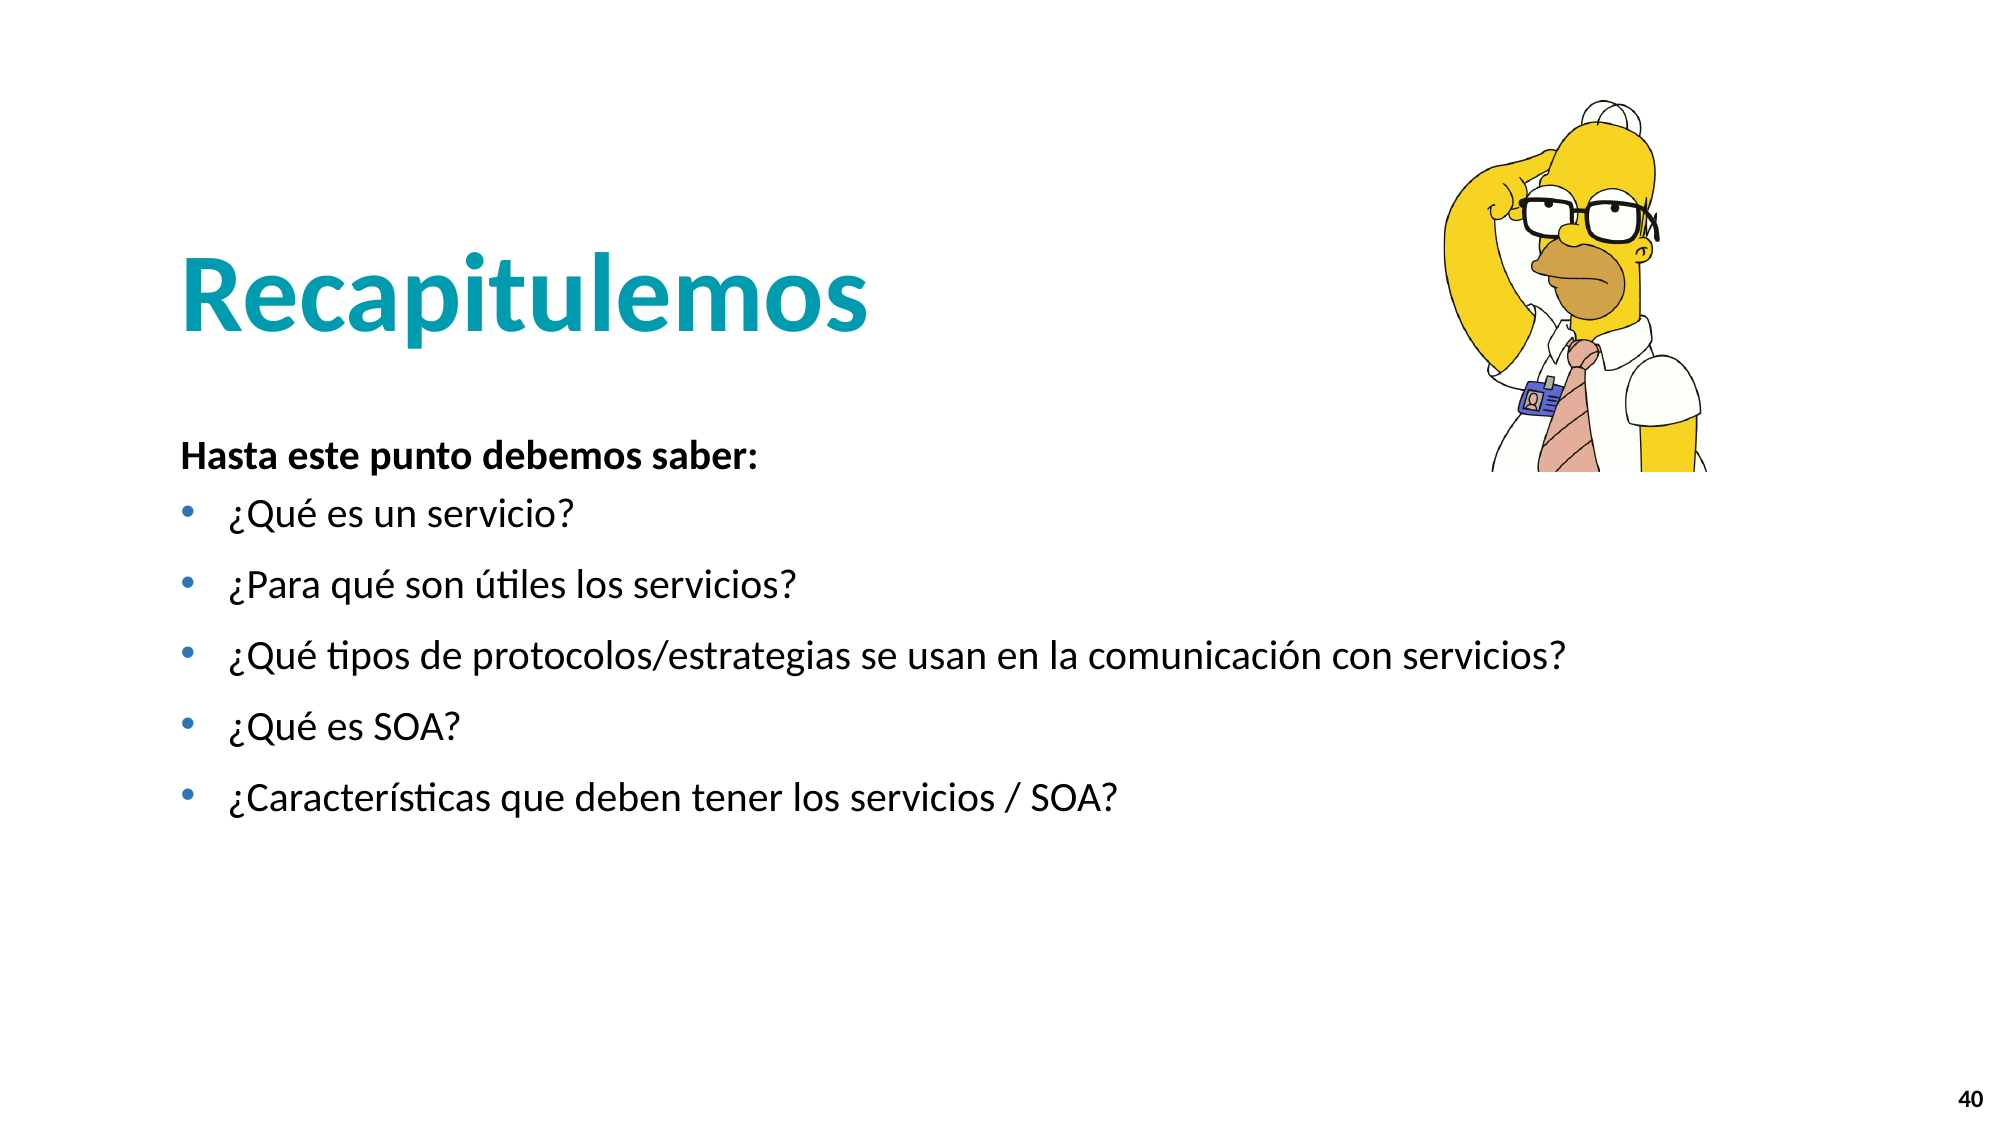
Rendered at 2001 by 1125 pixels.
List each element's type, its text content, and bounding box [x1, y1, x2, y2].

text_box Hasta este punto debemos saber: ¿Qué es un servicio? ¿Para qué son útiles los servicios? ¿Qué tipos de protocolos/estrategias se usan en la comunicación con servicios? ¿Qué es SOA? ¿Características que deben tener los servicios / SOA? [165, 420, 1922, 902]
picture [1296, 100, 1854, 472]
slide_number 40 [1921, 1072, 2000, 1124]
title Recapitulemos [165, 202, 1296, 370]
